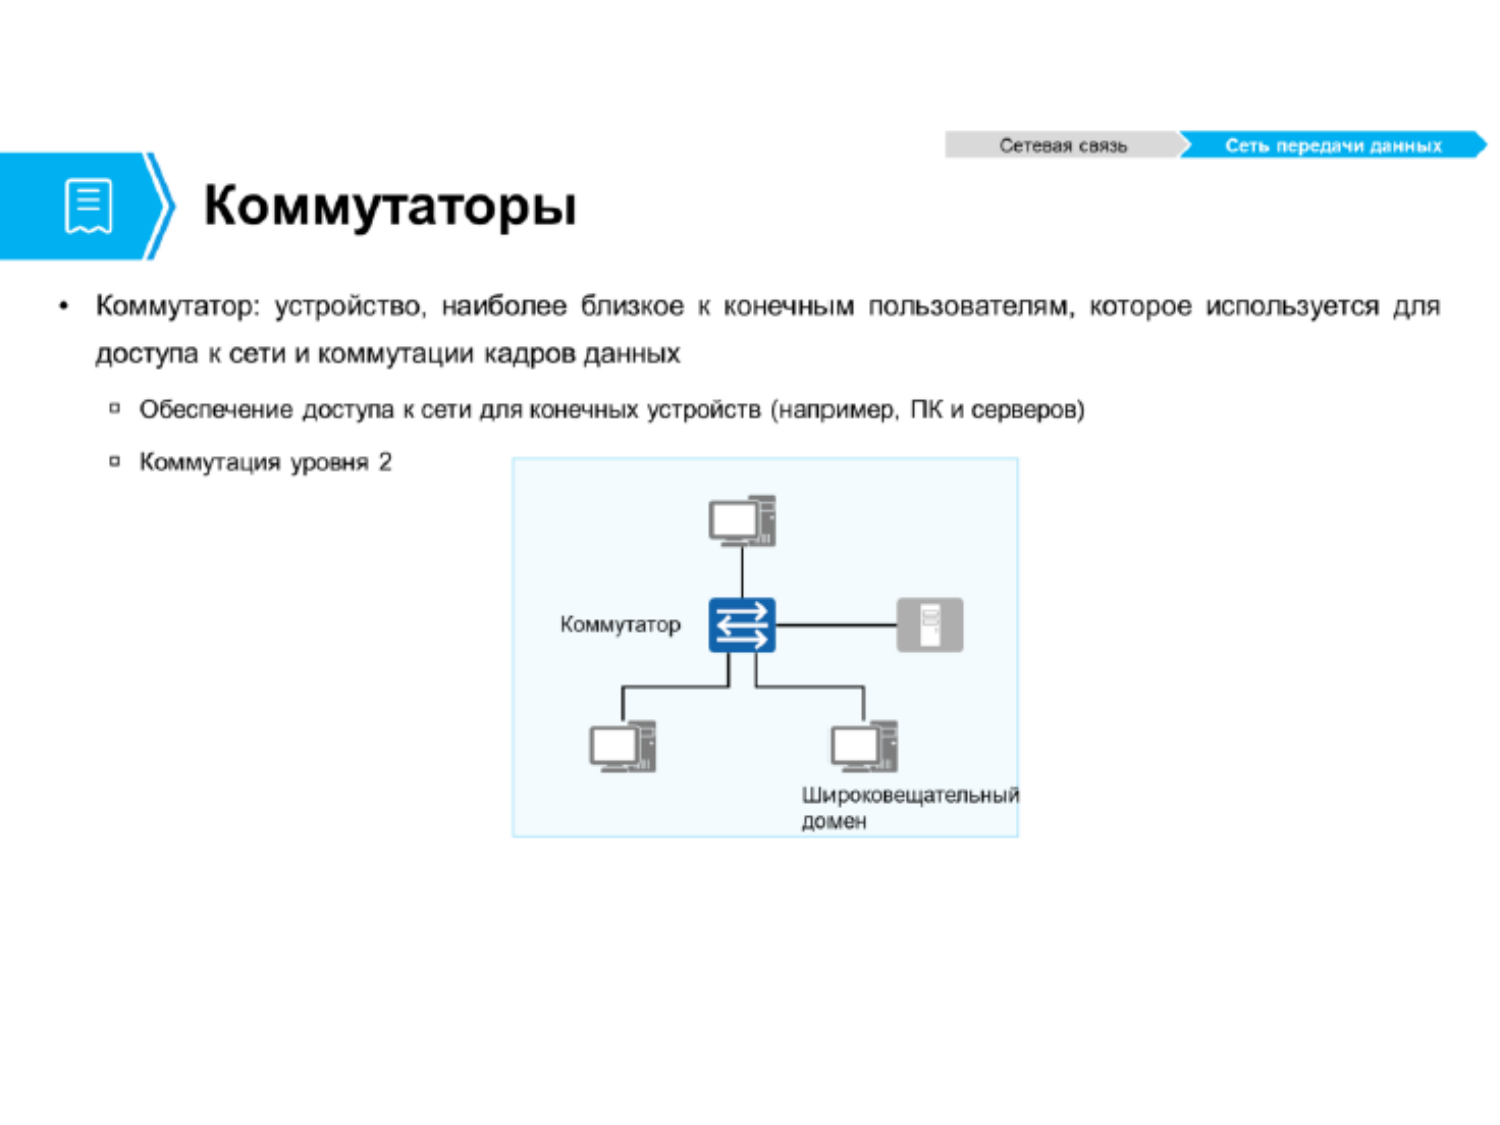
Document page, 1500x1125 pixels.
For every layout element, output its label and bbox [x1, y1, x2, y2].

list [0, 125, 1500, 920]
